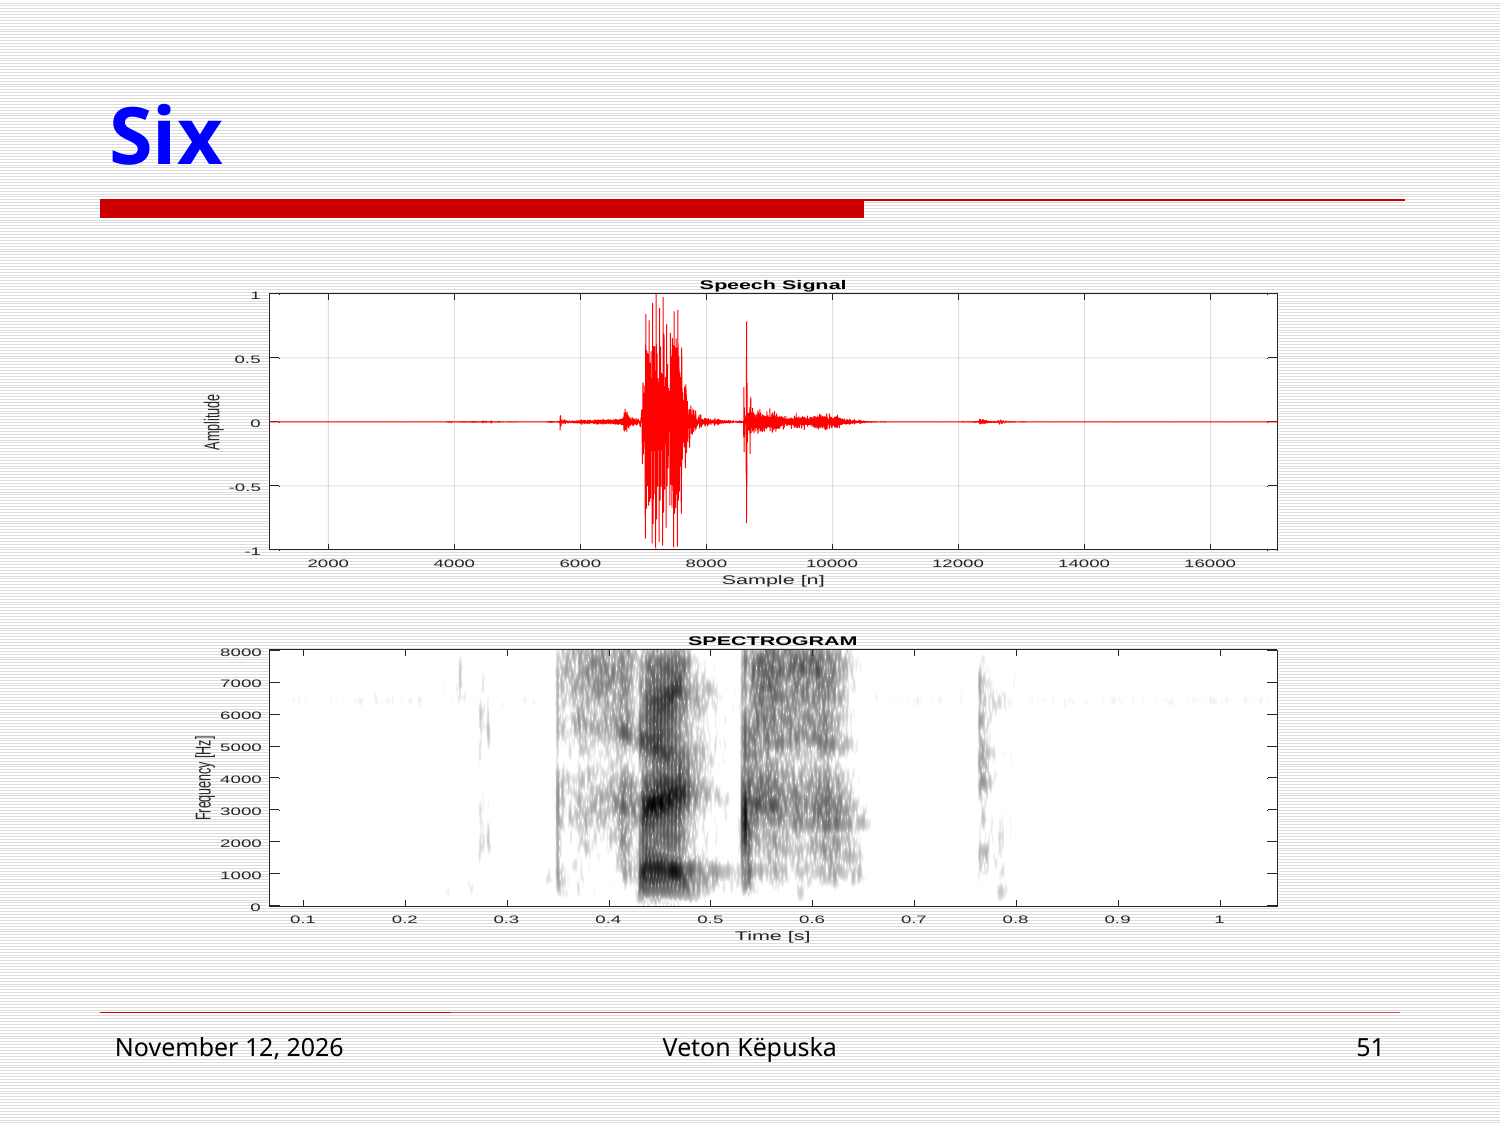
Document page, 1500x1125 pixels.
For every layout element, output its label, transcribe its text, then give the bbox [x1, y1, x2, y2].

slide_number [99, 1024, 426, 1103]
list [99, 237, 1401, 988]
footer Veton Këpuska [512, 1024, 988, 1103]
title Six [93, 49, 1407, 188]
slide_number 51 [1074, 1024, 1401, 1103]
